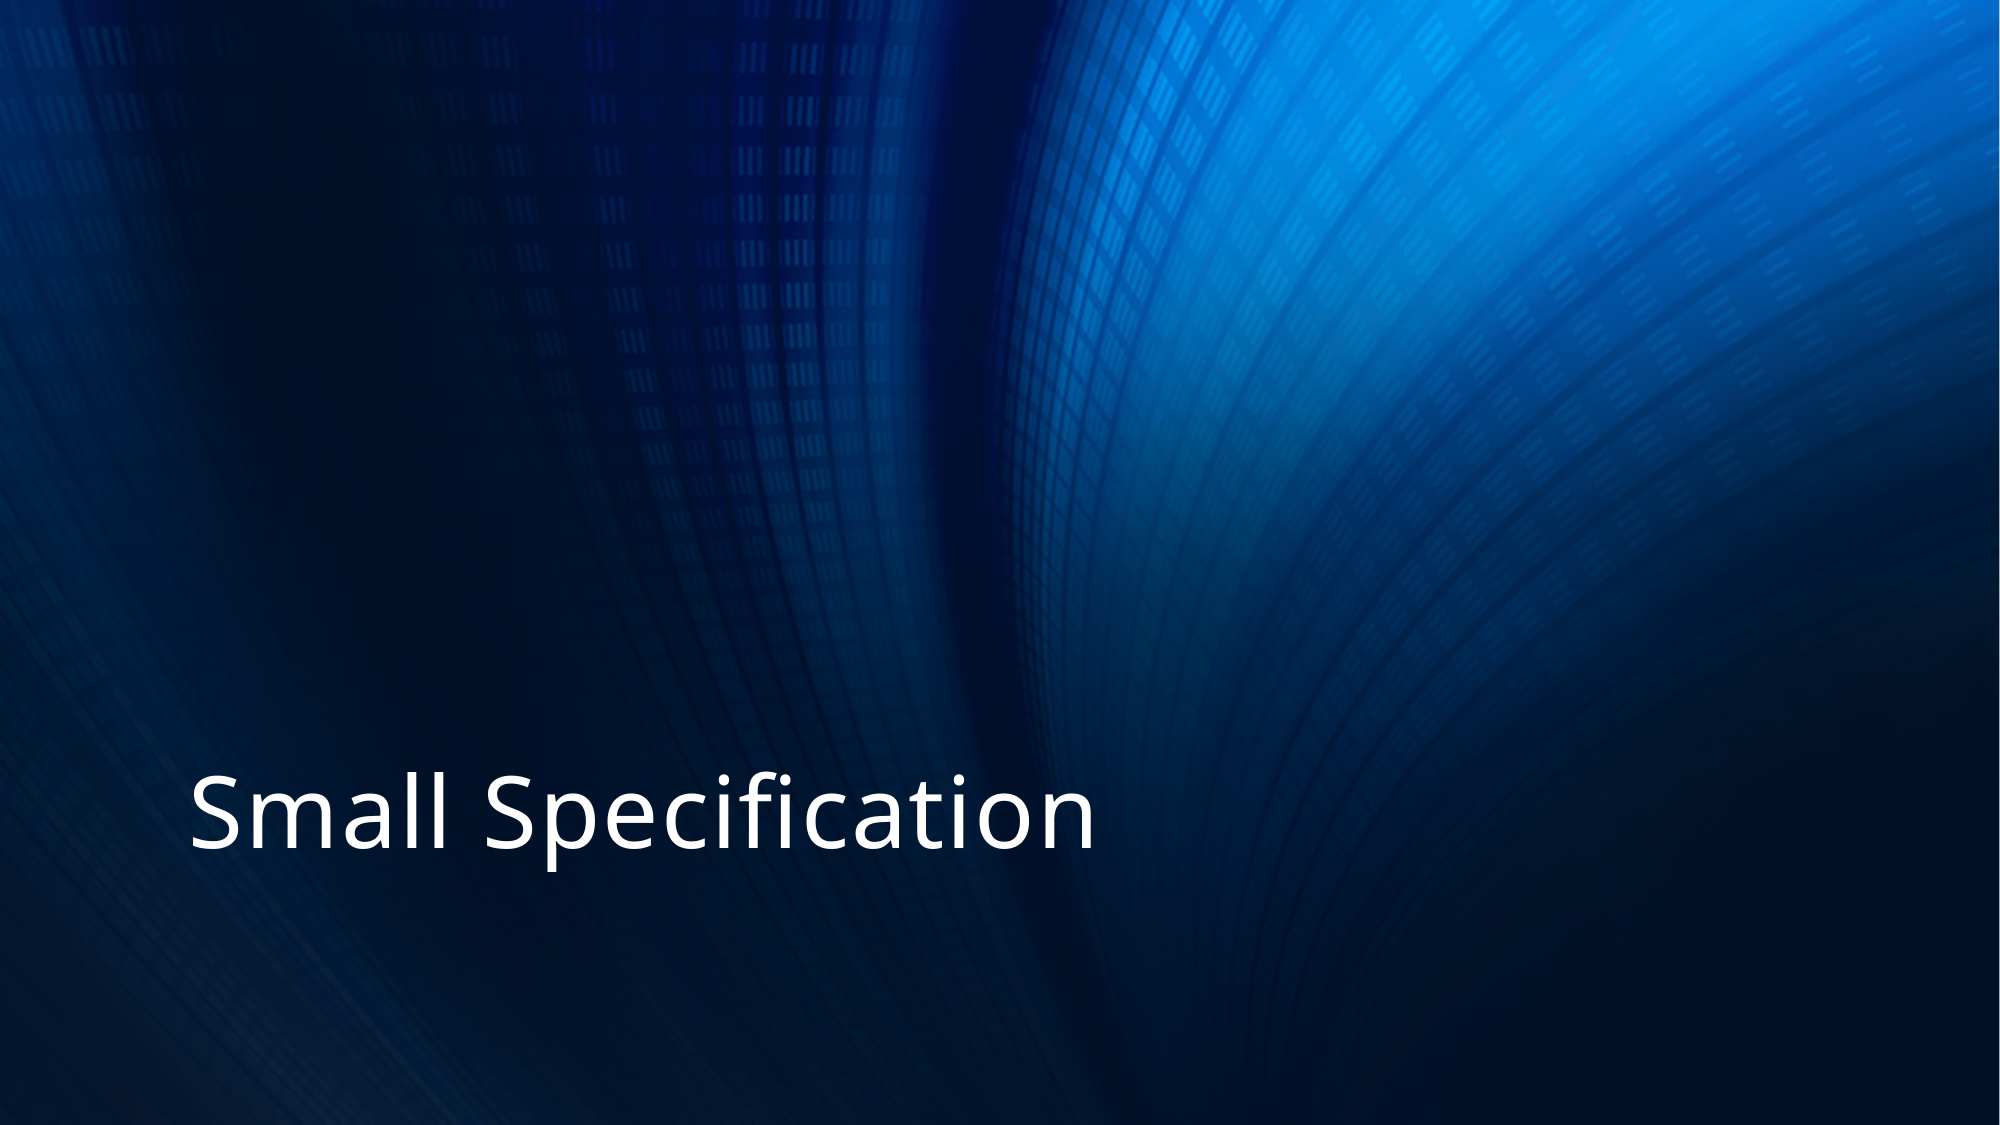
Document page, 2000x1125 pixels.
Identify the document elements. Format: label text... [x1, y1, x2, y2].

picture [0, 0, 2000, 1125]
title Small Specification [173, 412, 1600, 875]
